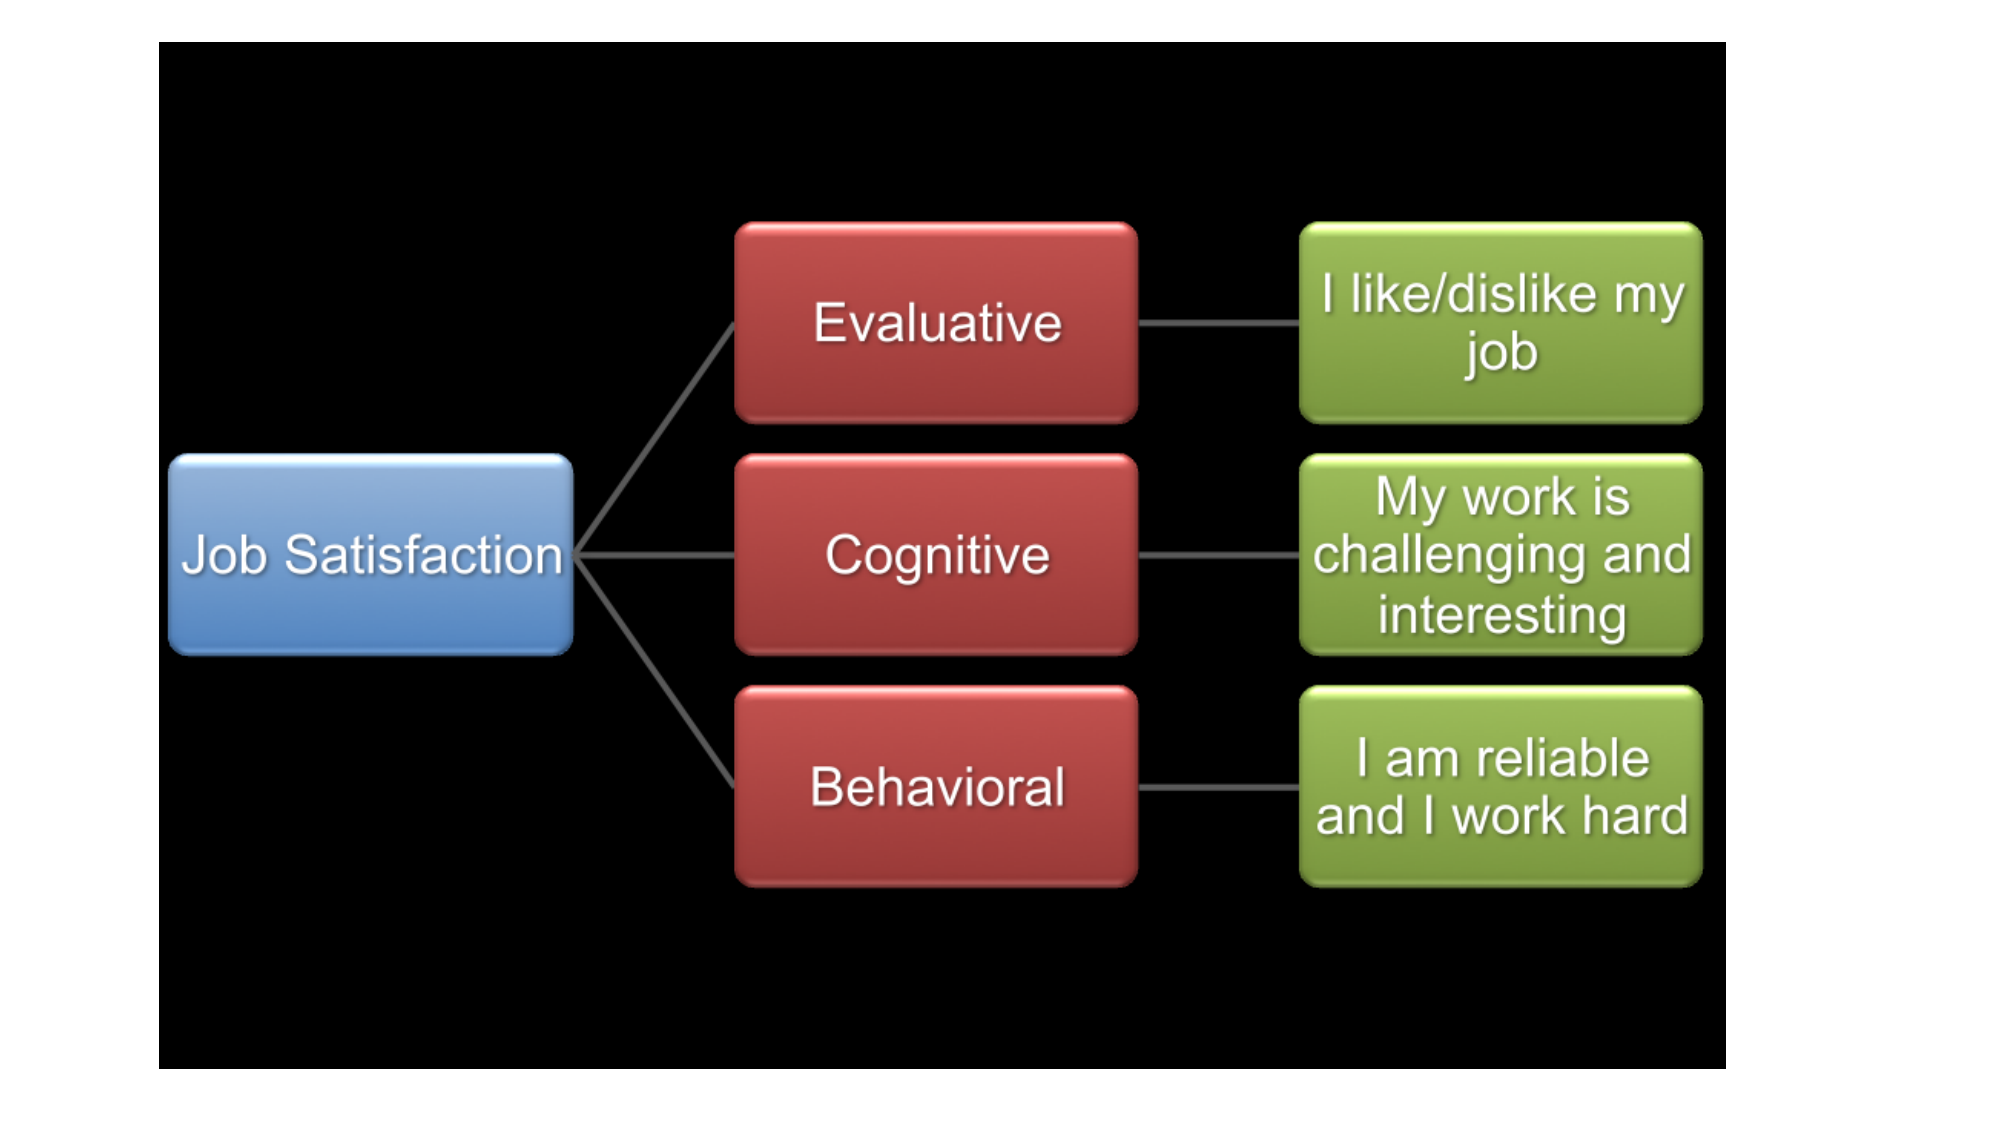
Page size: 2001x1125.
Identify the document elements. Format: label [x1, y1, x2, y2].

picture [159, 42, 1726, 1069]
